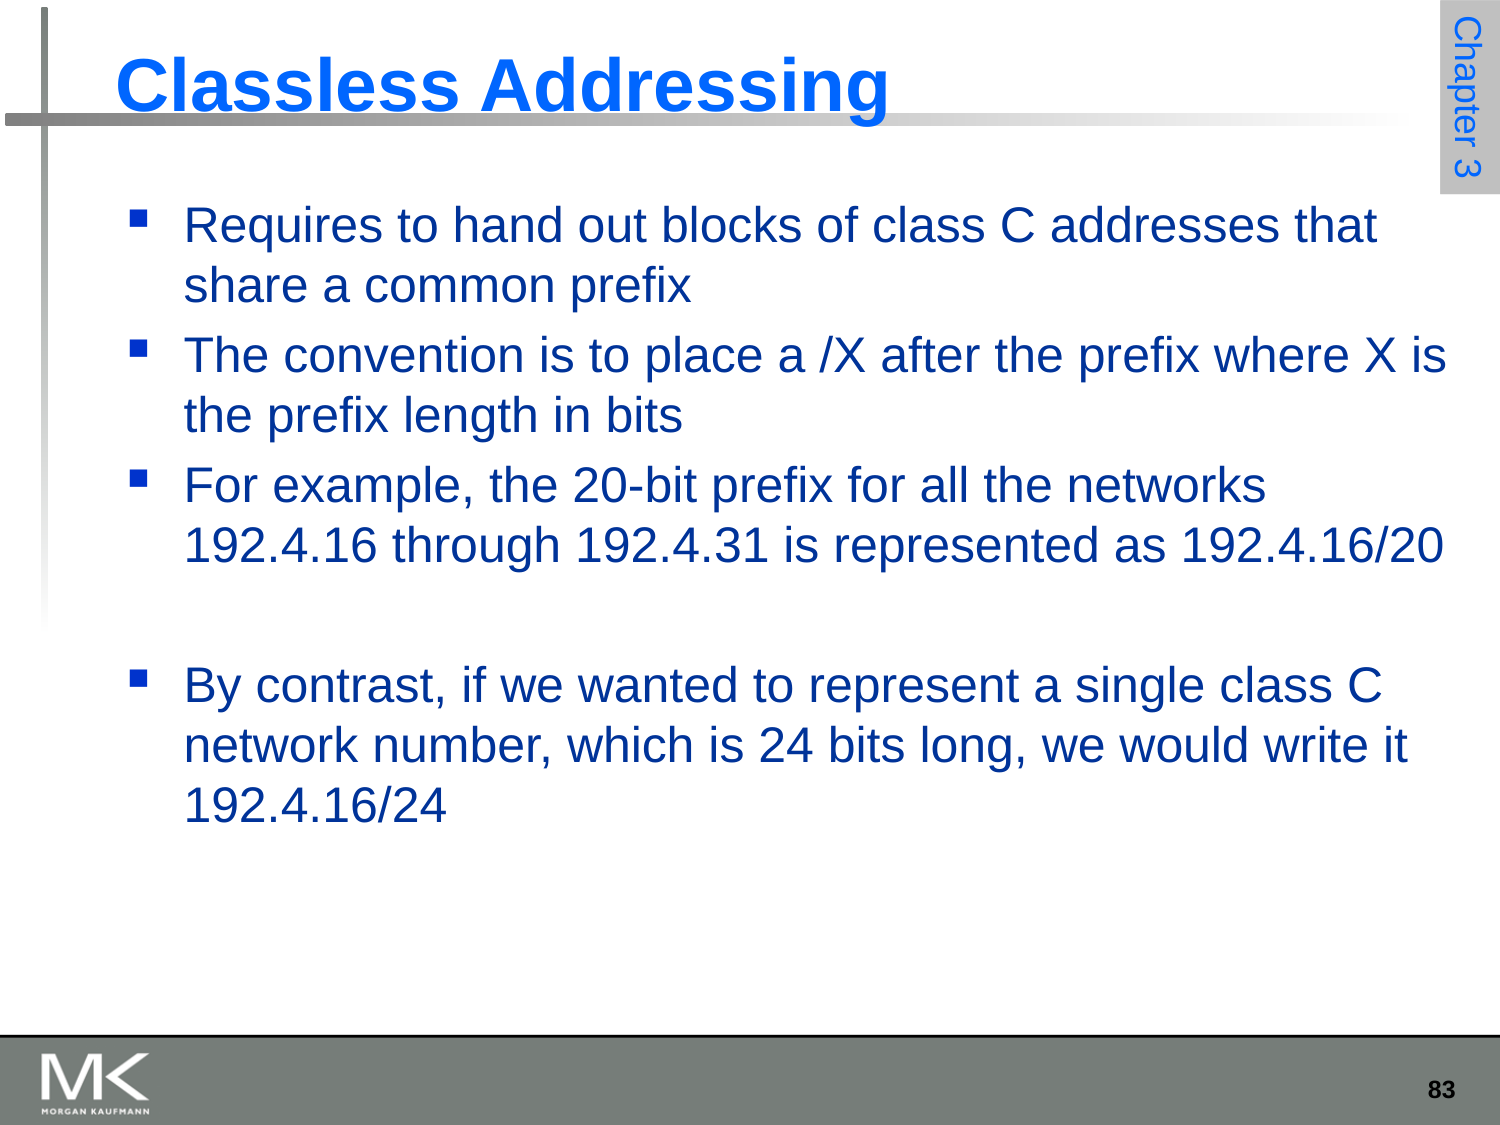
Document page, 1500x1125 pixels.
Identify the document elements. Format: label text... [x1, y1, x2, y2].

list Requires to hand out blocks of class C addresses that share a common prefix The convention is to place a /X after the prefix where X is the prefix length in bits For example, the 20-bit prefix for all the networks 192.4.16 through 192.4.31 is represented as 192.4.16/20 By contrast, if we wanted to represent a single class C network number, which is 24 bits long, we would write it 192.4.16/24 [112, 184, 1469, 1024]
title Classless Addressing [100, 28, 1459, 135]
picture [29, 1046, 160, 1123]
